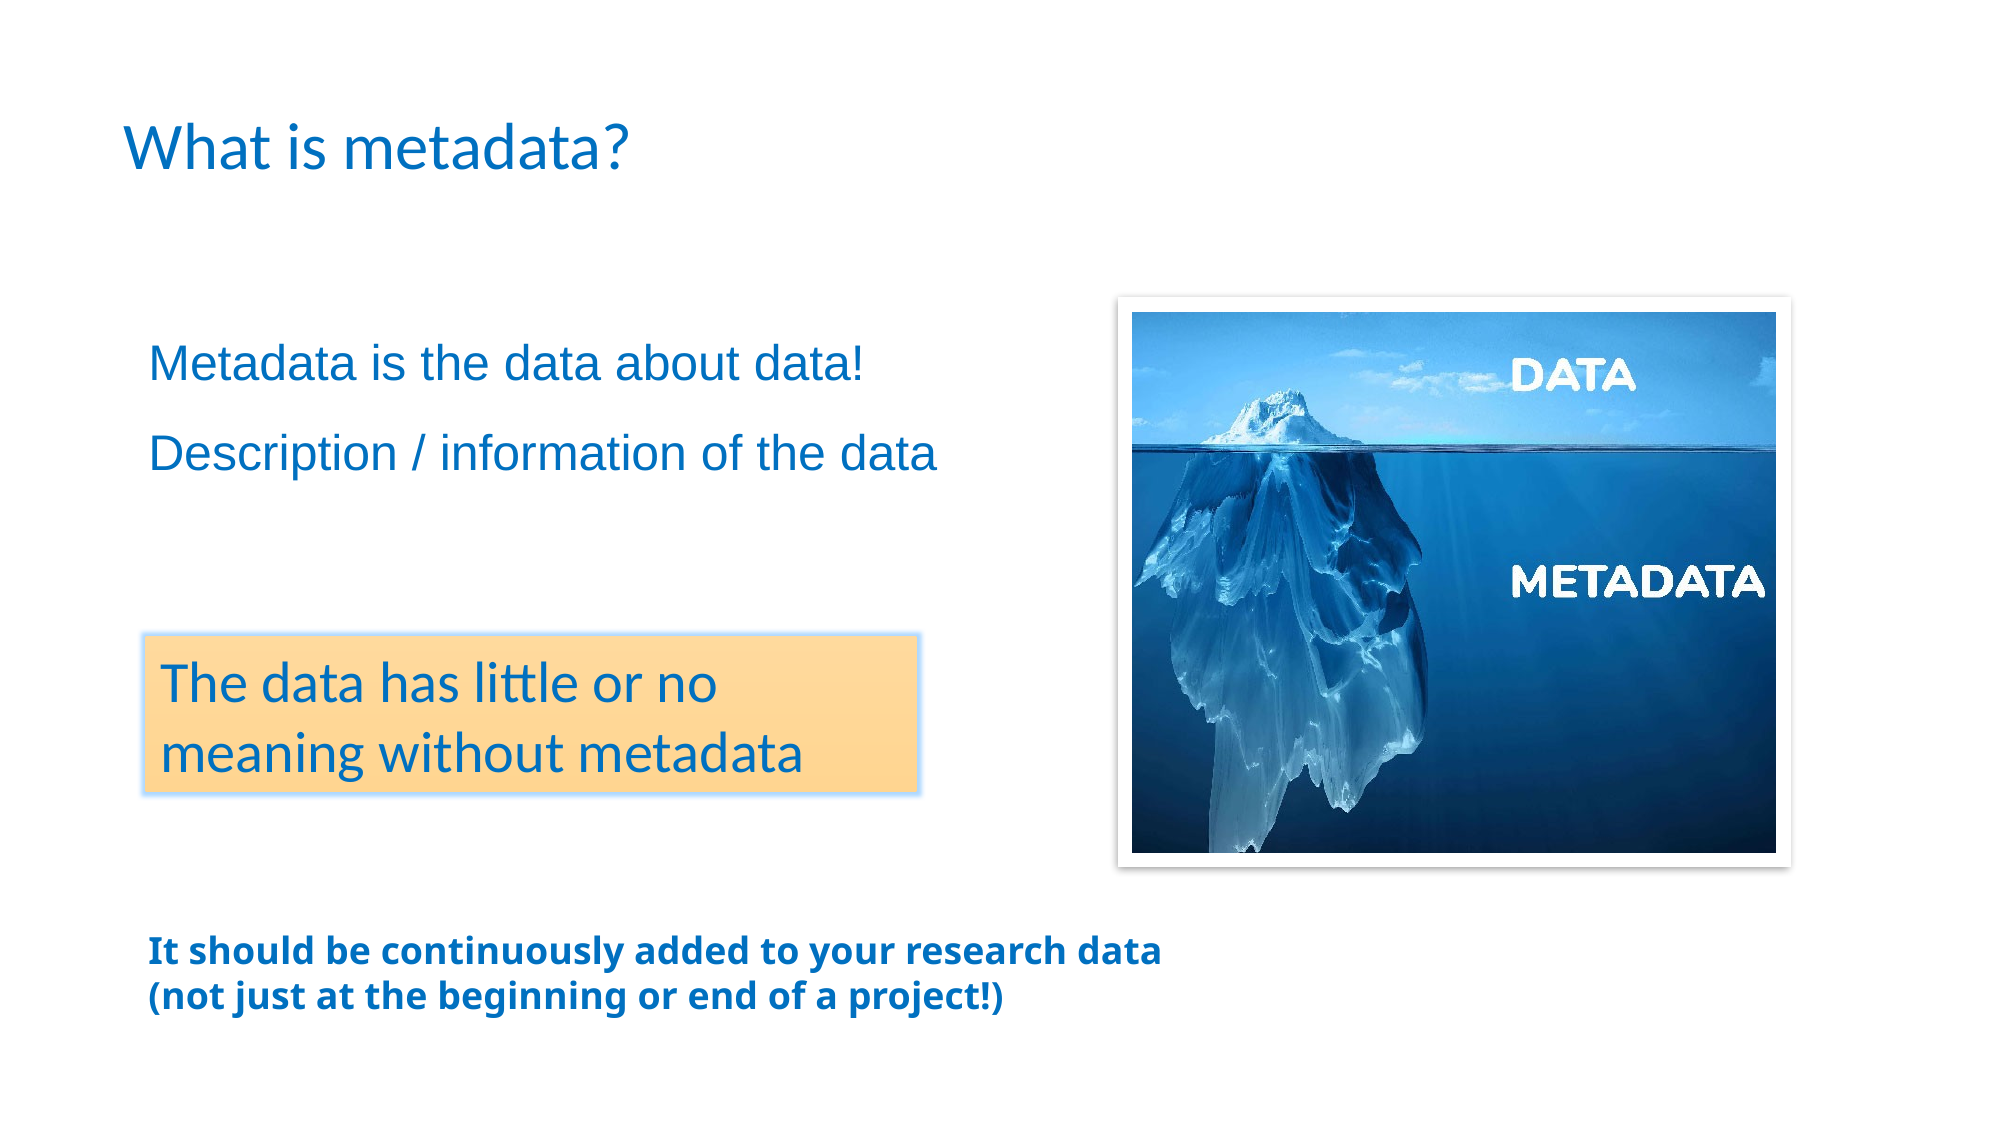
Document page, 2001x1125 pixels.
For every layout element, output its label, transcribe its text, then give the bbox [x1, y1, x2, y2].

picture [1132, 311, 1777, 853]
text_box Metadata is the data about data! Description / information of the data [133, 293, 1739, 488]
text_box The data has little or no meaning without metadata [145, 636, 917, 792]
text_box What is metadata? [108, 95, 1109, 191]
text_box It should be continuously added to your research data (not just at the beginning or end of a project!) [133, 919, 1539, 1025]
